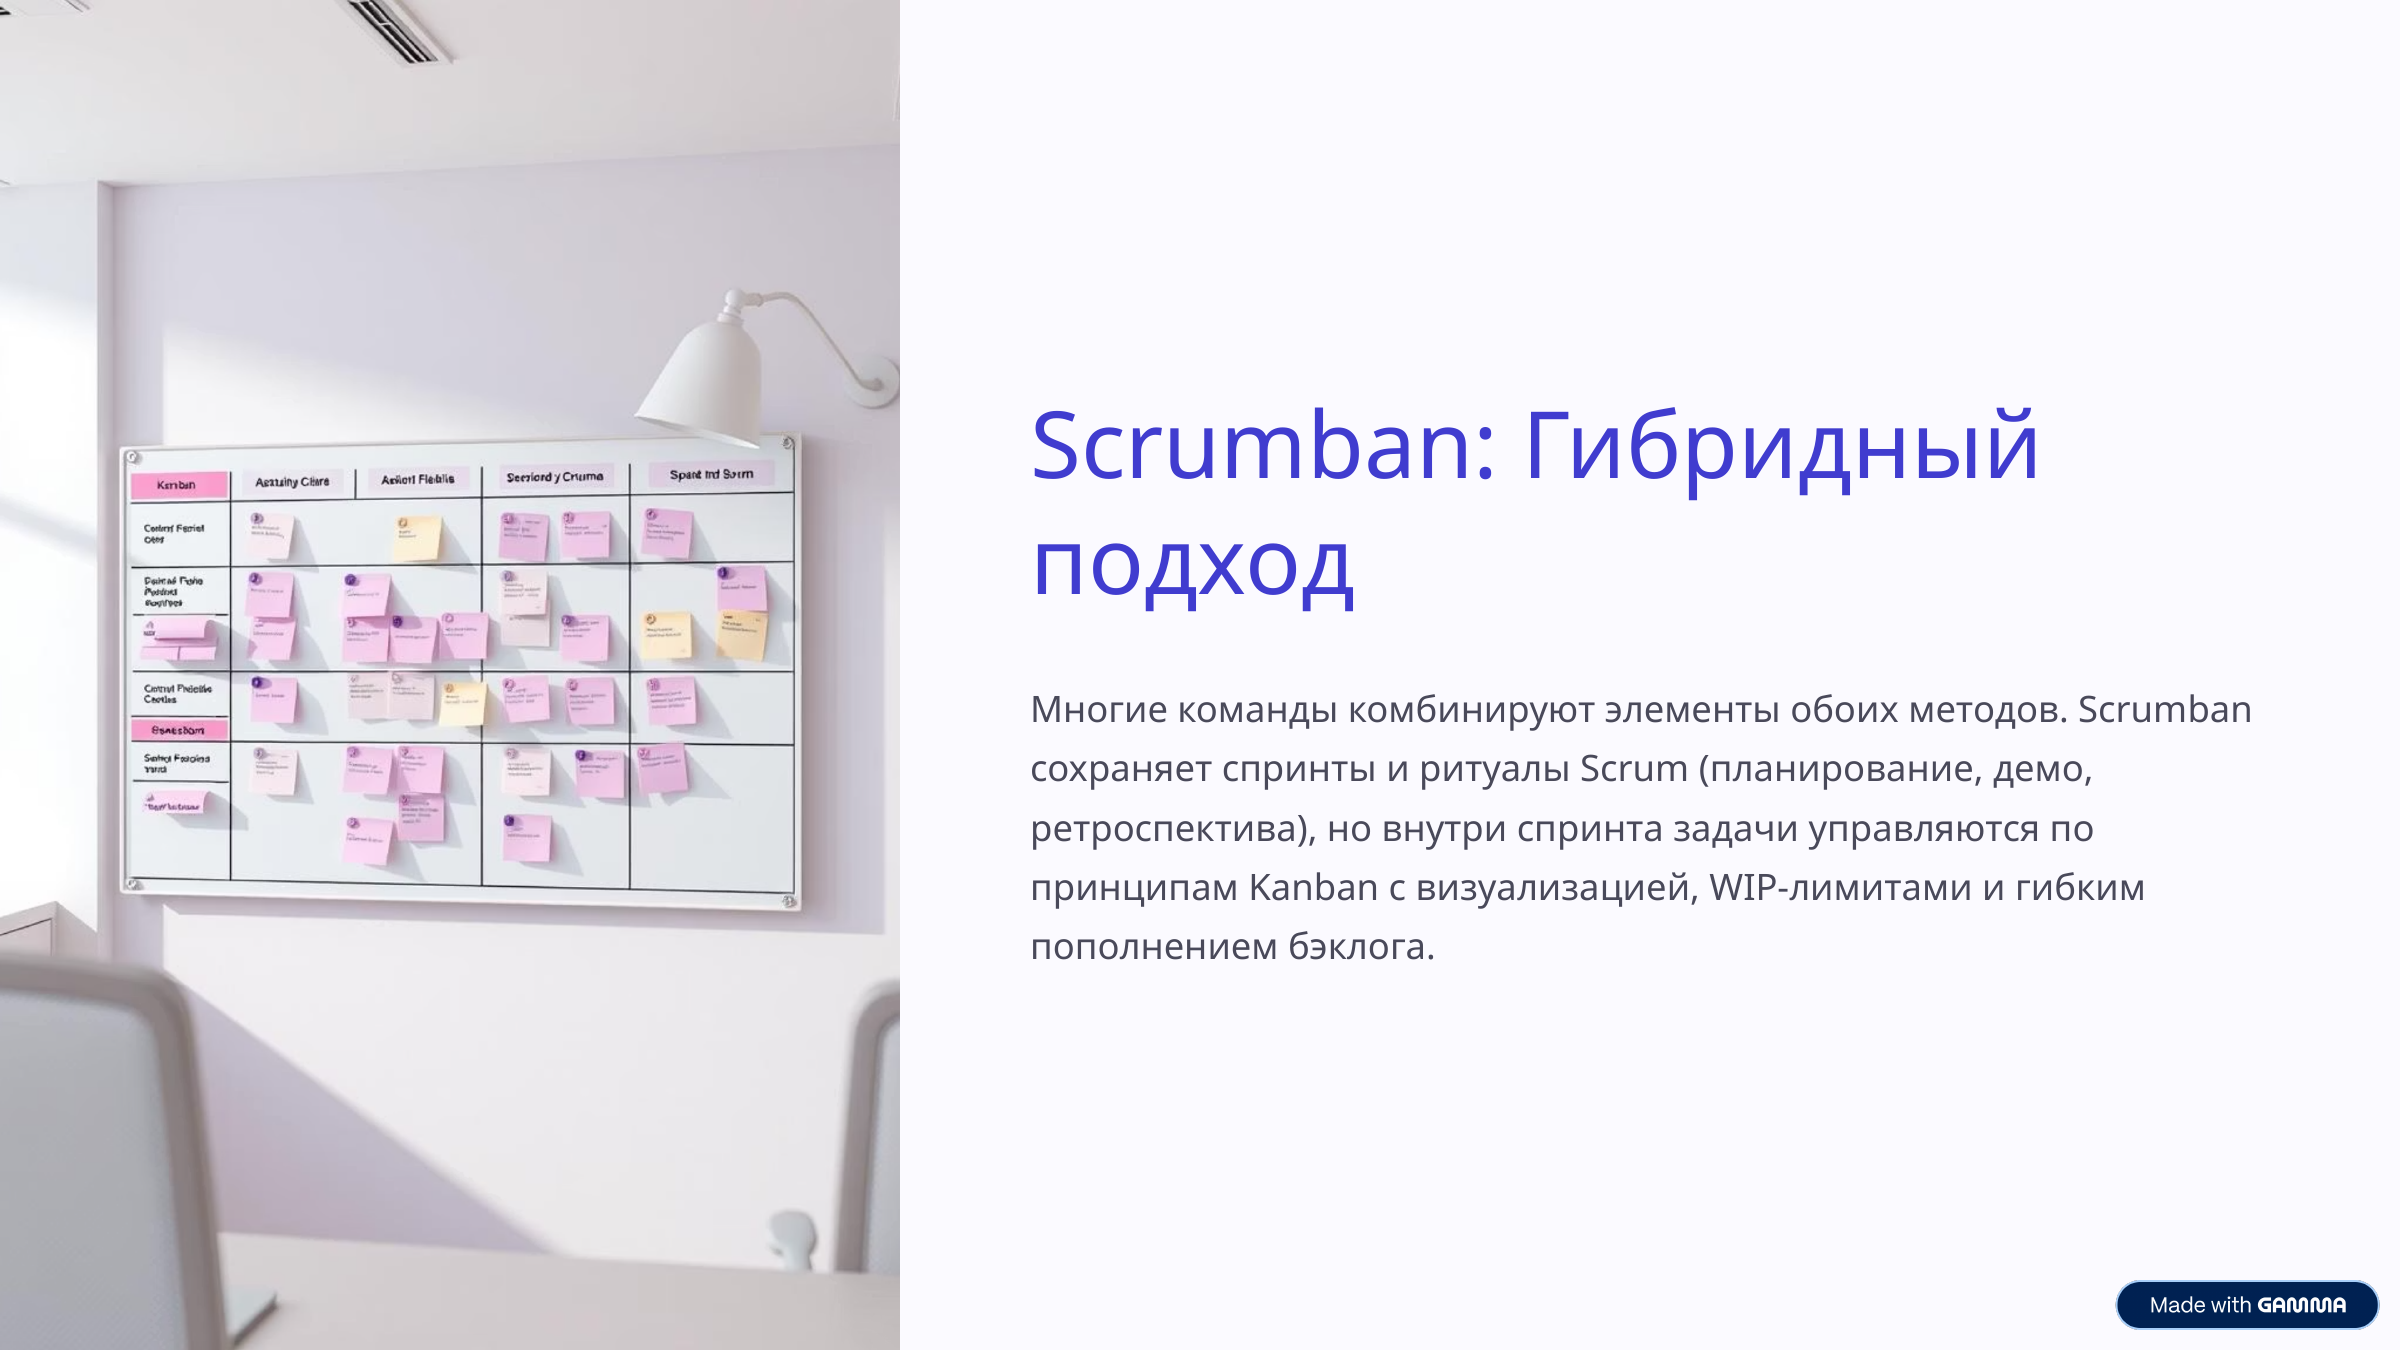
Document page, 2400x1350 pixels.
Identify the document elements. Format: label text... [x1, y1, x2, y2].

picture [2106, 1271, 2389, 1339]
text_box Scrumban: Гибридный подход [1030, 381, 2270, 615]
picture [0, 0, 900, 1350]
text_box Многие команды комбинируют элементы обоих методов. Scrumban сохраняет спринты и ритуалы Scrum (планирование, демо, ретроспектива), но внутри спринта задачи управляются по принципам Kanban с визуализацией, WIP-лимитами и гибким пополнением бэклога. [1030, 670, 2270, 968]
